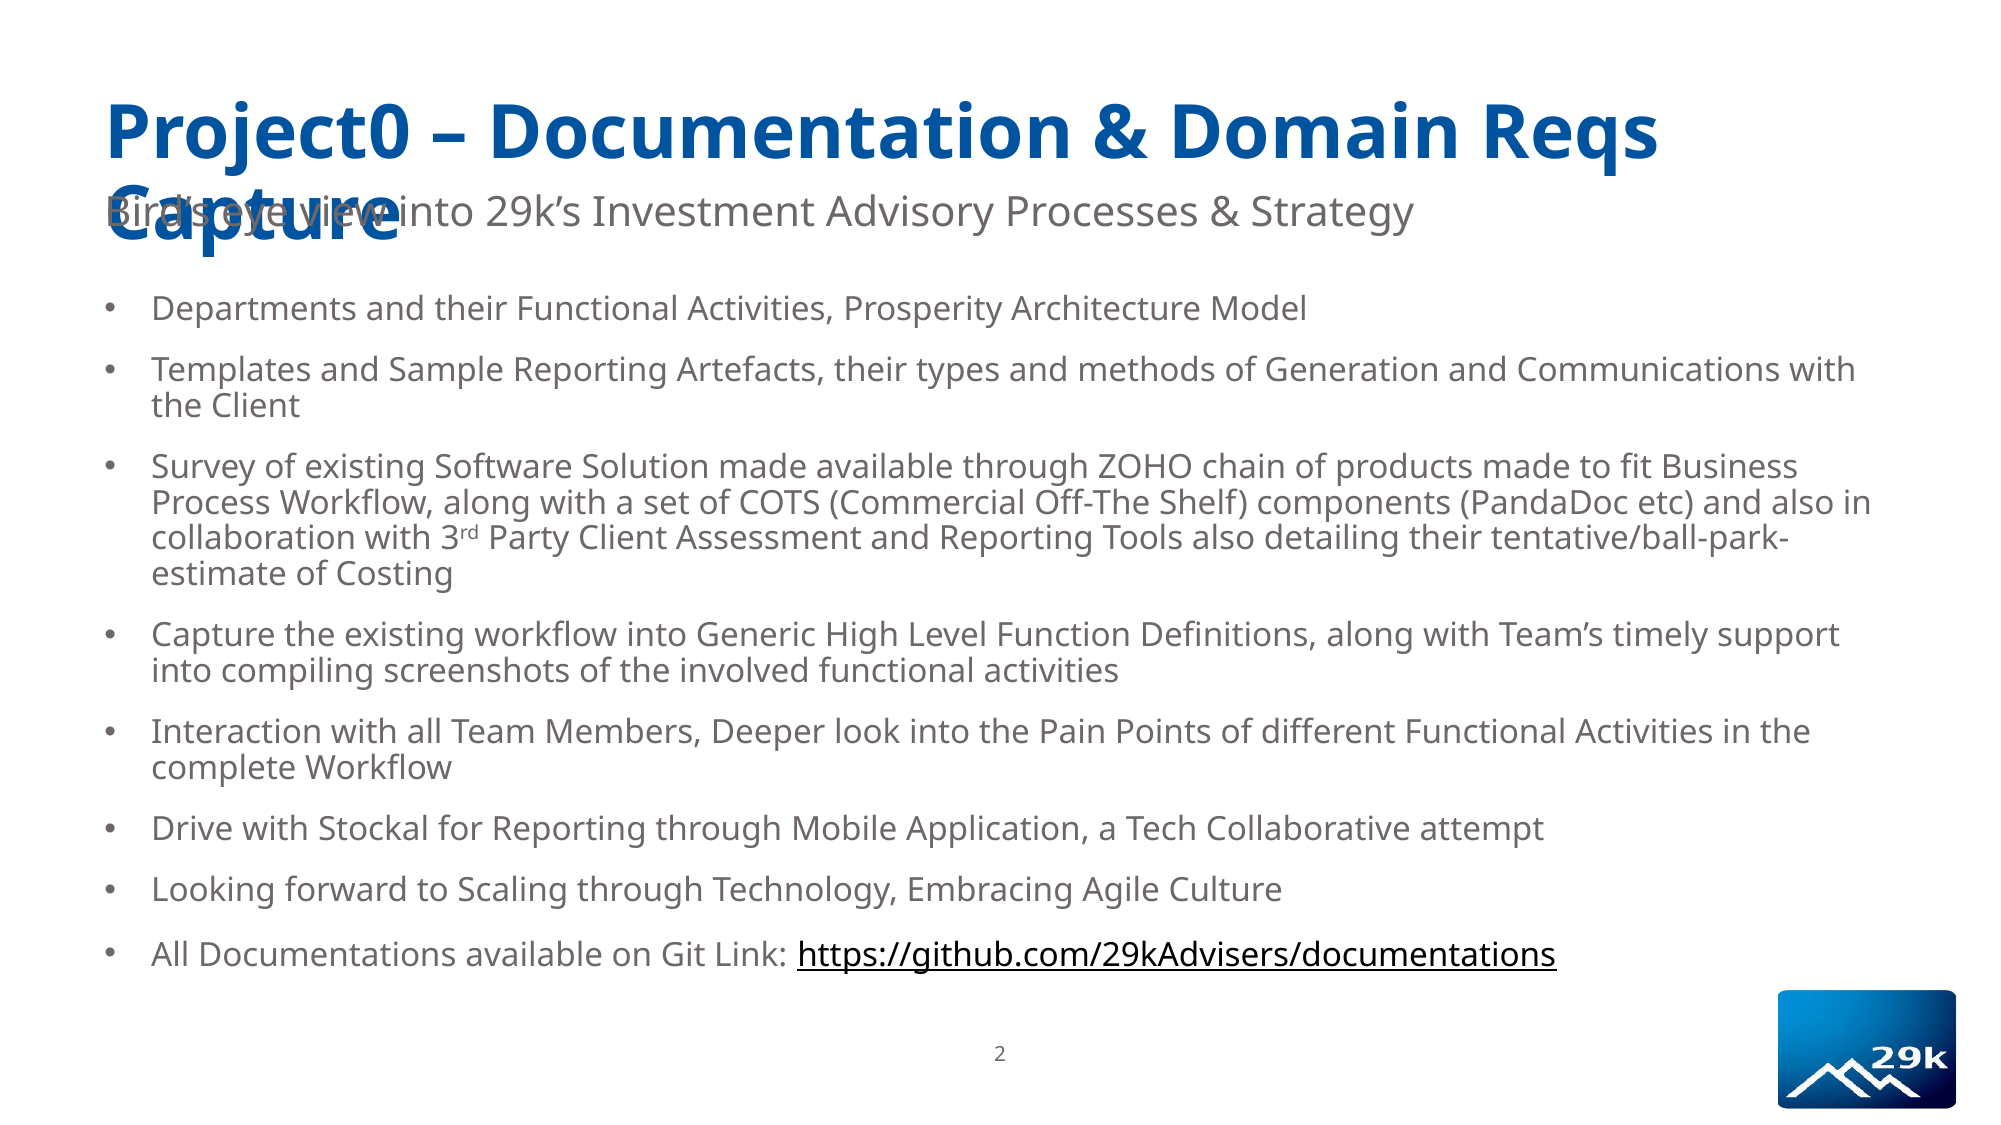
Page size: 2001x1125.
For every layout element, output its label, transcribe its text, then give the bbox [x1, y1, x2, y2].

list Bird’s eye view into 29k’s Investment Advisory Processes & Strategy [104, 190, 1896, 233]
title Project0 – Documentation & Domain Reqs Capture [104, 94, 1896, 190]
list Departments and their Functional Activities, Prosperity Architecture Model Templates and Sample Reporting Artefacts, their types and methods of Generation and Communications with the Client Survey of existing Software Solution made available through ZOHO chain of products made to fit Business Process Workflow, along with a set of COTS (Commercial Off-The Shelf) components (PandaDoc etc) and also in collaboration with 3rd Party Client Assessment and Reporting Tools also detailing their tentative/ball-park-estimate of Costing Capture the existing workflow into Generic High Level Function Definitions, along with Team’s timely support into compiling screenshots of the involved functional activities Interaction with all Team Members, Deeper look into the Pain Points of different Functional Activities in the complete Workflow Drive with Stockal for Reporting through Mobile Application, a Tech Collaborative attempt Looking forward to Scaling through Technology, Embracing Agile Culture All Documentations available on Git Link: https://github.com/29kAdvisers/documentations [104, 291, 1896, 946]
picture [1778, 989, 1958, 1109]
